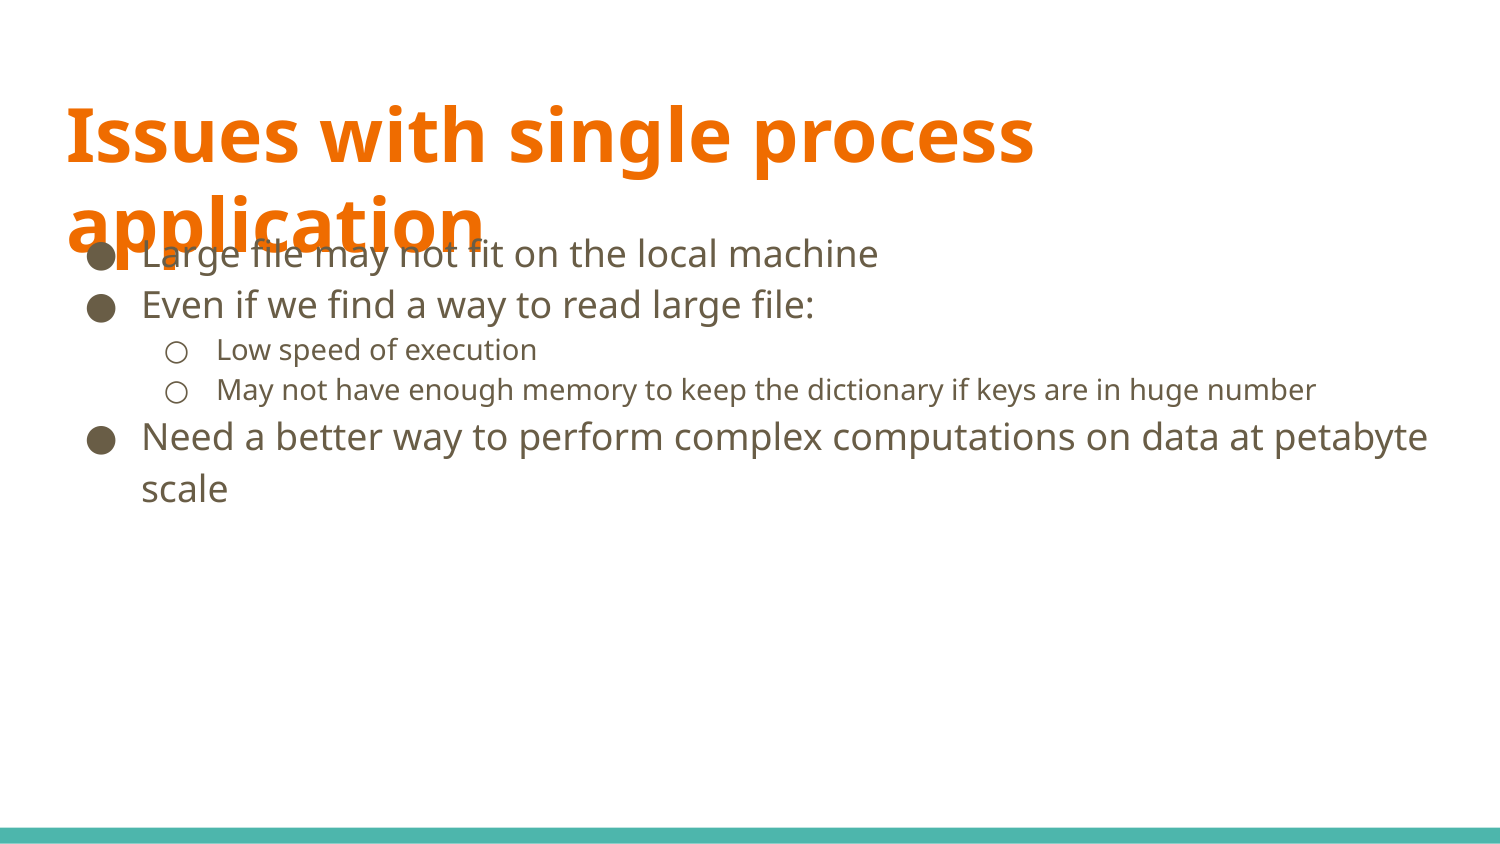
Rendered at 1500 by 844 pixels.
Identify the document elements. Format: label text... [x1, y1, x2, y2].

title Issues with single process application [51, 72, 1449, 189]
list Large file may not fit on the local machine Even if we find a way to read large file: Low speed of execution May not have enough memory to keep the dictionary if keys are in huge number Need a better way to perform complex computations on data at petabyte scale [51, 207, 1449, 750]
